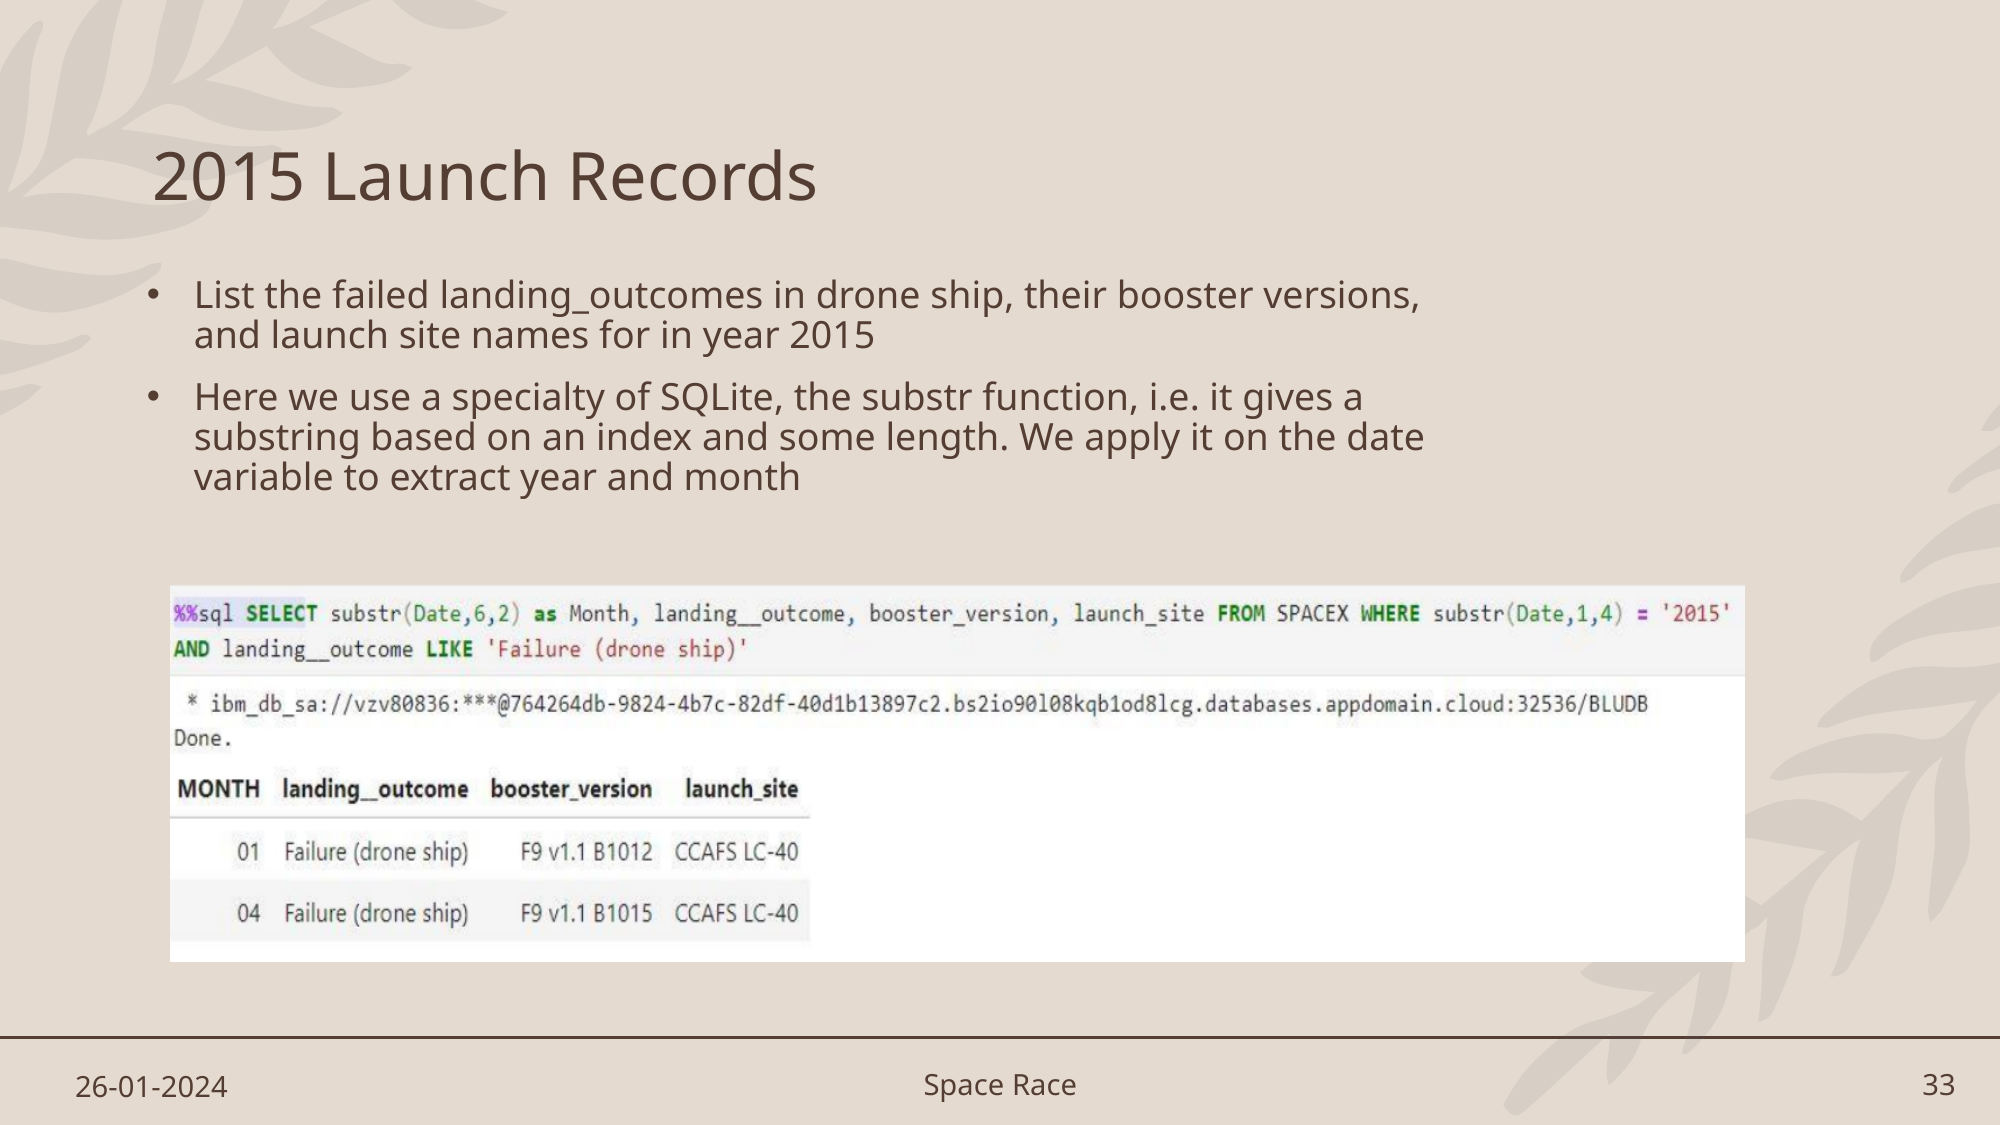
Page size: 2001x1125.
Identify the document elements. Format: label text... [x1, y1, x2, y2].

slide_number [60, 1060, 253, 1112]
title 2015 Launch Records [137, 75, 1122, 222]
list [170, 585, 1745, 962]
slide_number 33 [1808, 1060, 1971, 1112]
footer Space Race [718, 1060, 1283, 1112]
list List the failed landing_outcomes in drone ship, their booster versions, and launch site names for in year 2015 Here we use a specialty of SQLite, the substr function, i.e. it gives a substring based on an index and some length. We apply it on the date variable to extract year and month [131, 268, 1462, 530]
